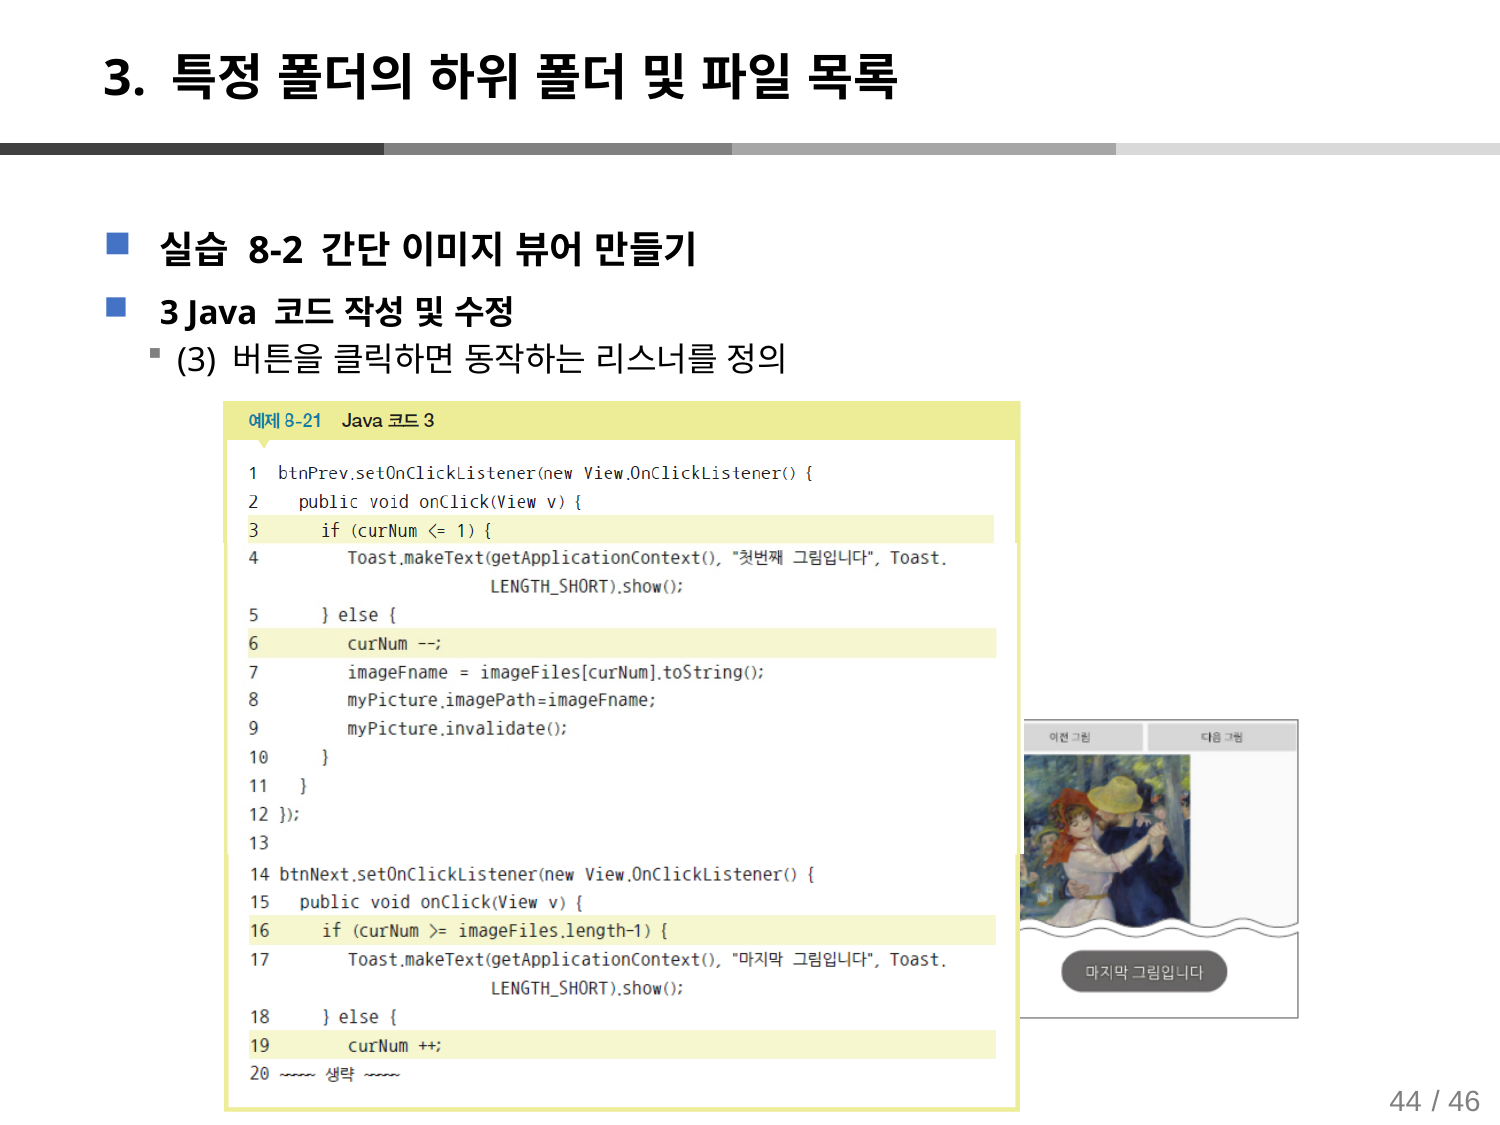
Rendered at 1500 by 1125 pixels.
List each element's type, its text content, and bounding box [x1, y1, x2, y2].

list 실습 8-2 간단 이미지 뷰어 만들기 3 Java 코드 작성 및 수정 (3) 버튼을 클릭하면 동작하는 리스너를 정의 [88, 196, 1436, 1083]
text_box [222, 400, 1024, 1113]
title 3. 특정 폴더의 하위 폴더 및 파일 목록 [88, 30, 1211, 121]
picture [1024, 718, 1300, 1020]
